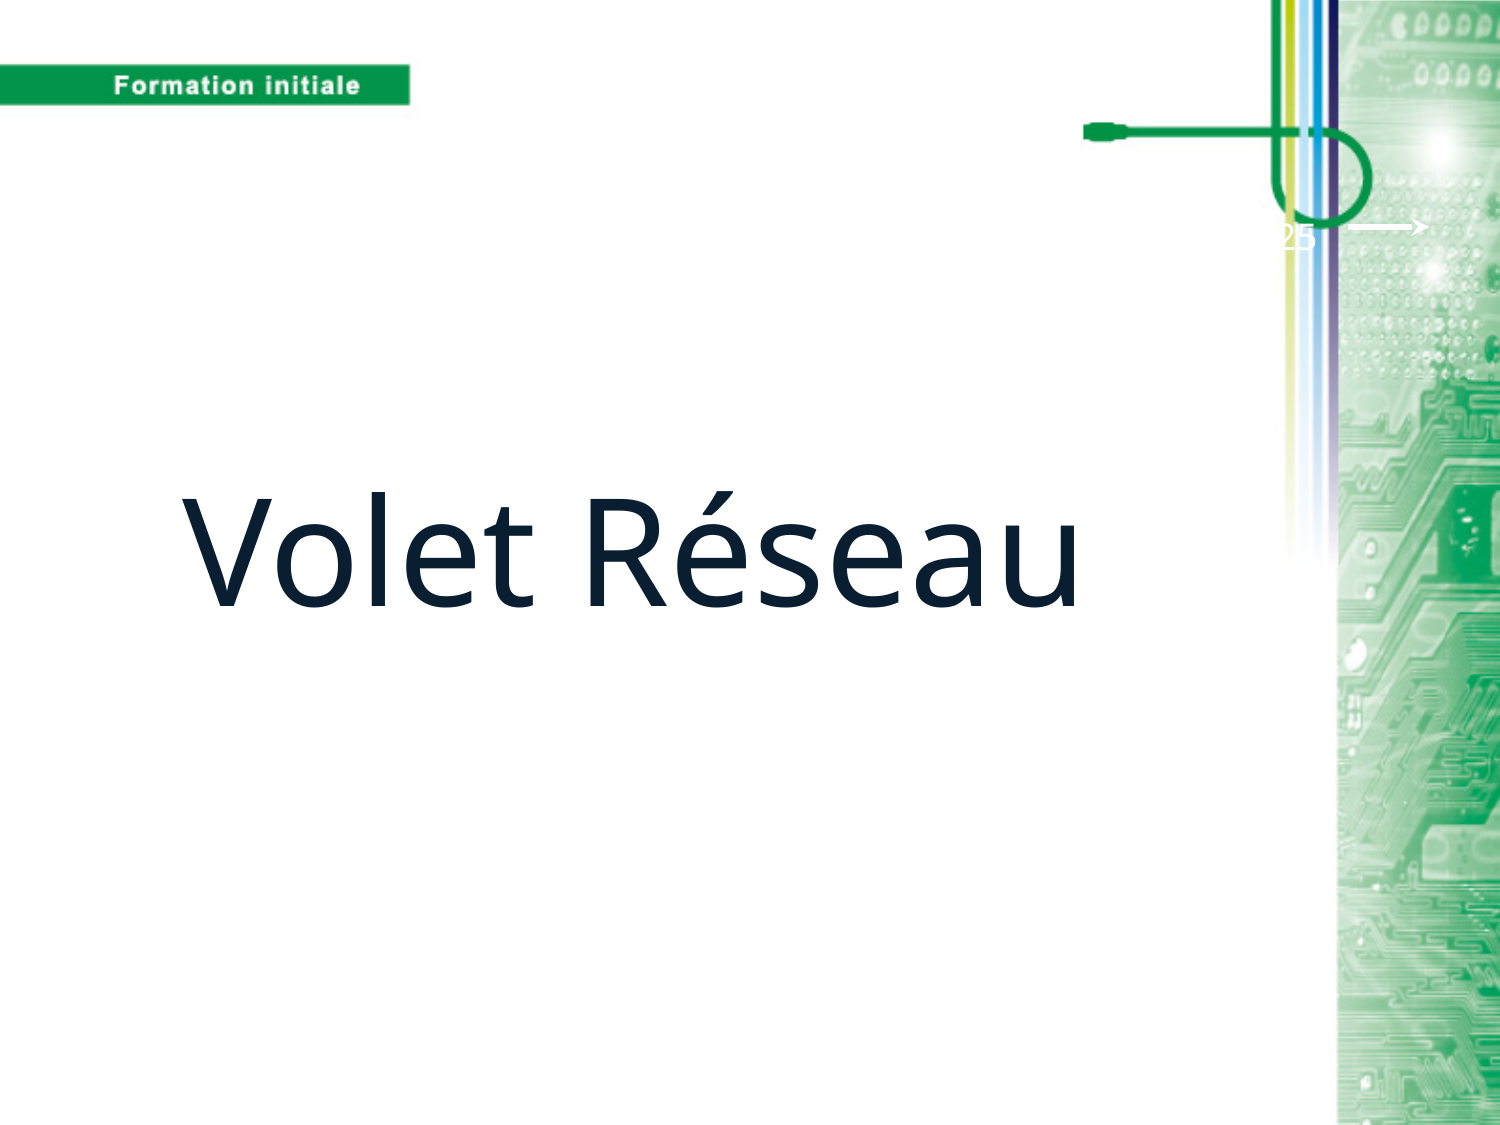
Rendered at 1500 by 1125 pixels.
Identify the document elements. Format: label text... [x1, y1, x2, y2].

text_box Volet Réseau [108, 420, 1318, 637]
picture [0, 0, 1500, 1125]
text_box 01/02/2025 [1053, 205, 1318, 259]
